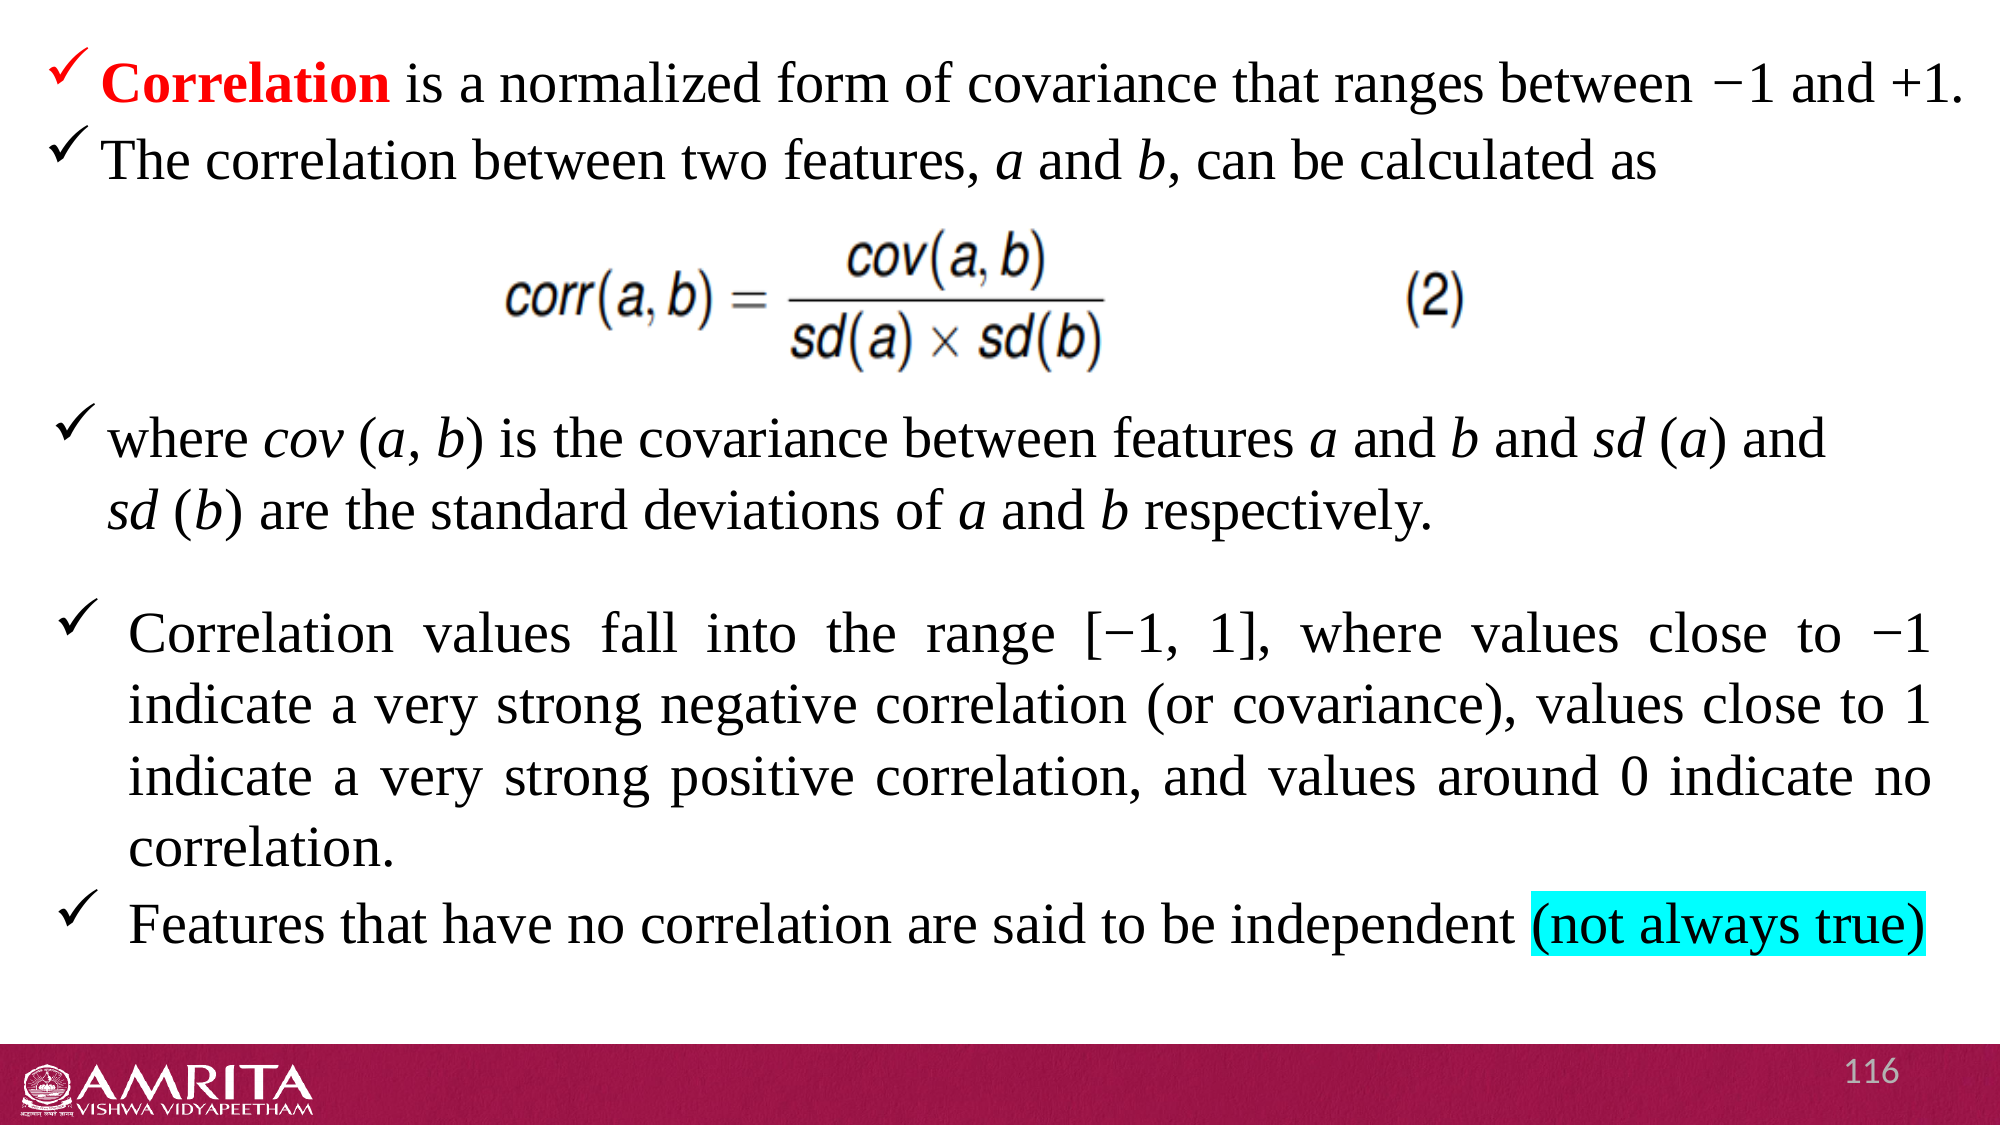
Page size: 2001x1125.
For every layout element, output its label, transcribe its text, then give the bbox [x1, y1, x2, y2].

picture [462, 193, 1501, 408]
text_box where cov (a, b) is the covariance between features a and b and sd (a) and sd (b) are the standard deviations of a and b respectively. [48, 397, 1849, 541]
text_box Correlation values fall into the range [−1, 1], where values close to −1 indicate a very strong negative correlation (or covariance), values close to 1 indicate a very strong positive correlation, and values around 0 indicate no correlation. Features that have no correlation are said to be independent (not always true) [37, 585, 1950, 963]
slide_number 116 [1440, 1046, 1900, 1103]
picture [0, 1044, 2000, 1125]
text_box Correlation is a normalized form of covariance that ranges between −1 and +1. The correlation between two features, a and b, can be calculated as [42, 41, 1984, 192]
